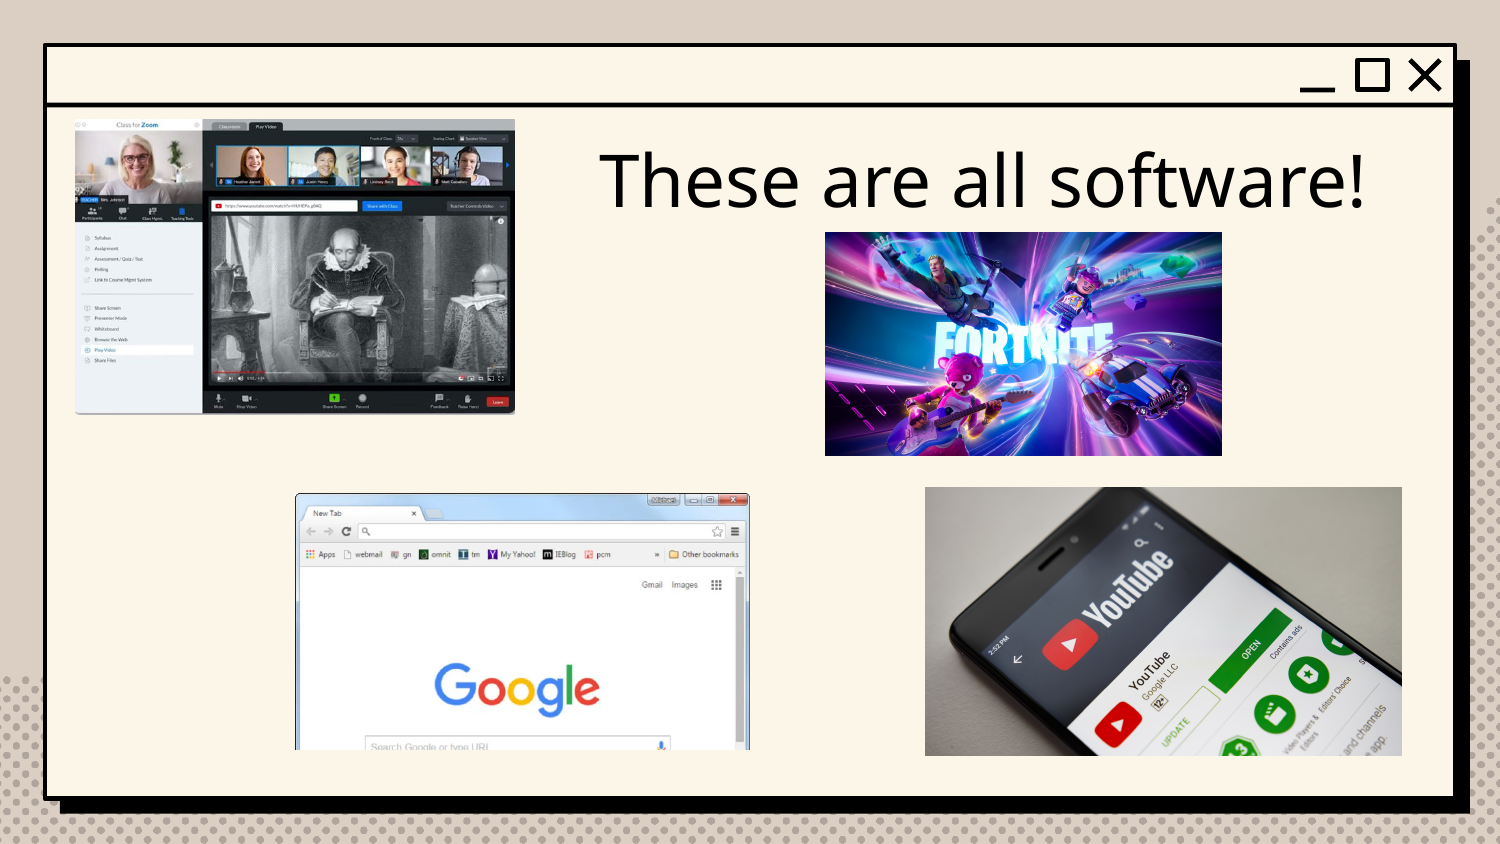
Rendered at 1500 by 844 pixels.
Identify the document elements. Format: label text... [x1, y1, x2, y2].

picture [825, 232, 1223, 456]
picture [75, 119, 515, 416]
title These are all software! [515, 120, 1500, 233]
picture [295, 493, 751, 751]
picture [925, 487, 1403, 757]
